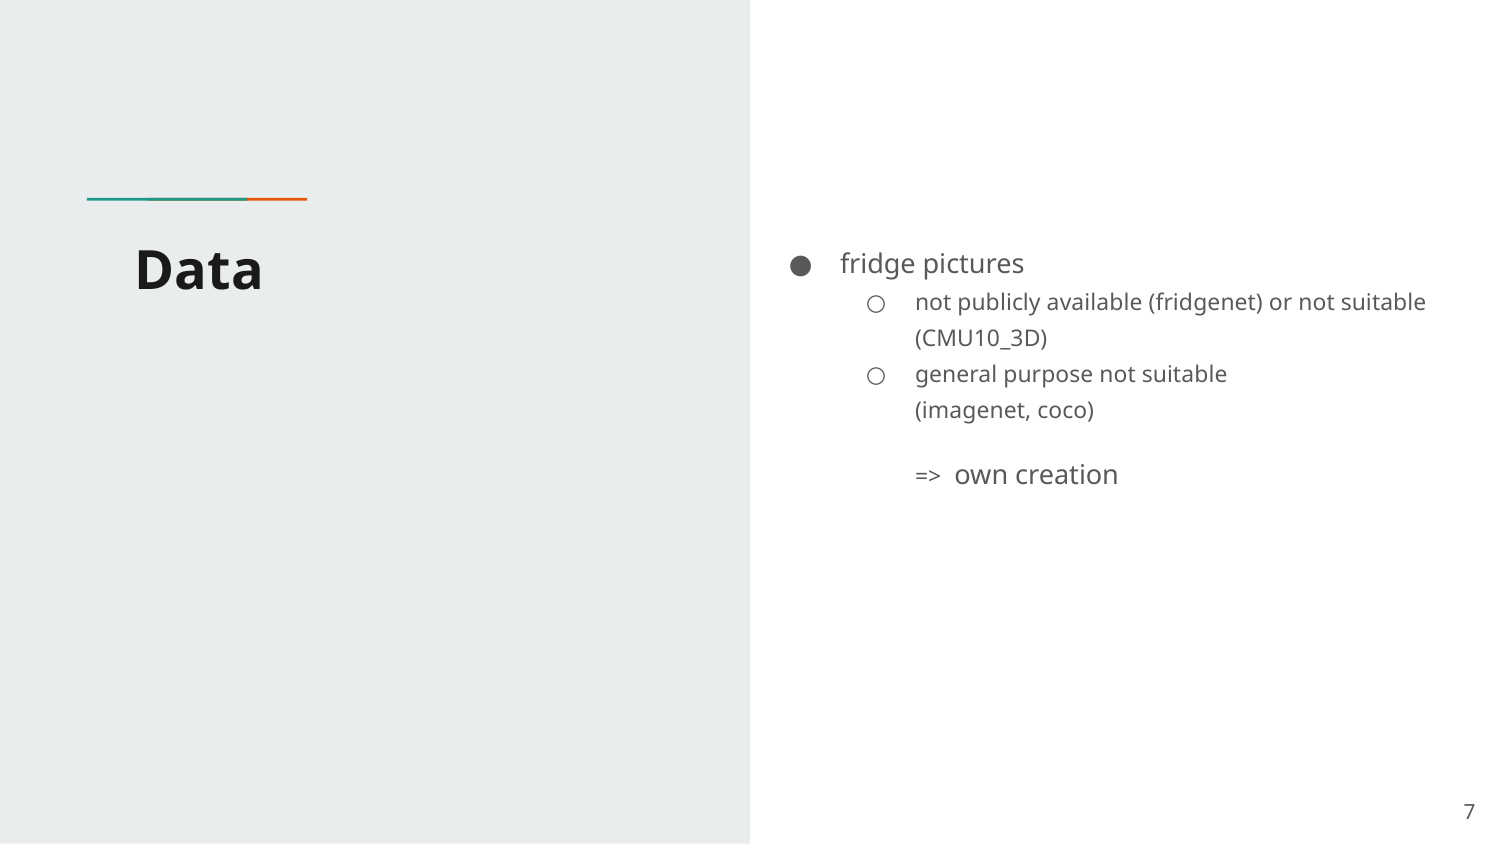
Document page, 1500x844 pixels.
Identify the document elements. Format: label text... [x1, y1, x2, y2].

list fridge pictures not publicly available (fridgenet) or not suitable (CMU10_3D) general purpose not suitable (imagenet, coco) => own creation [750, 223, 1500, 721]
slide_number ‹#› [1400, 779, 1491, 844]
title Data [119, 216, 662, 494]
